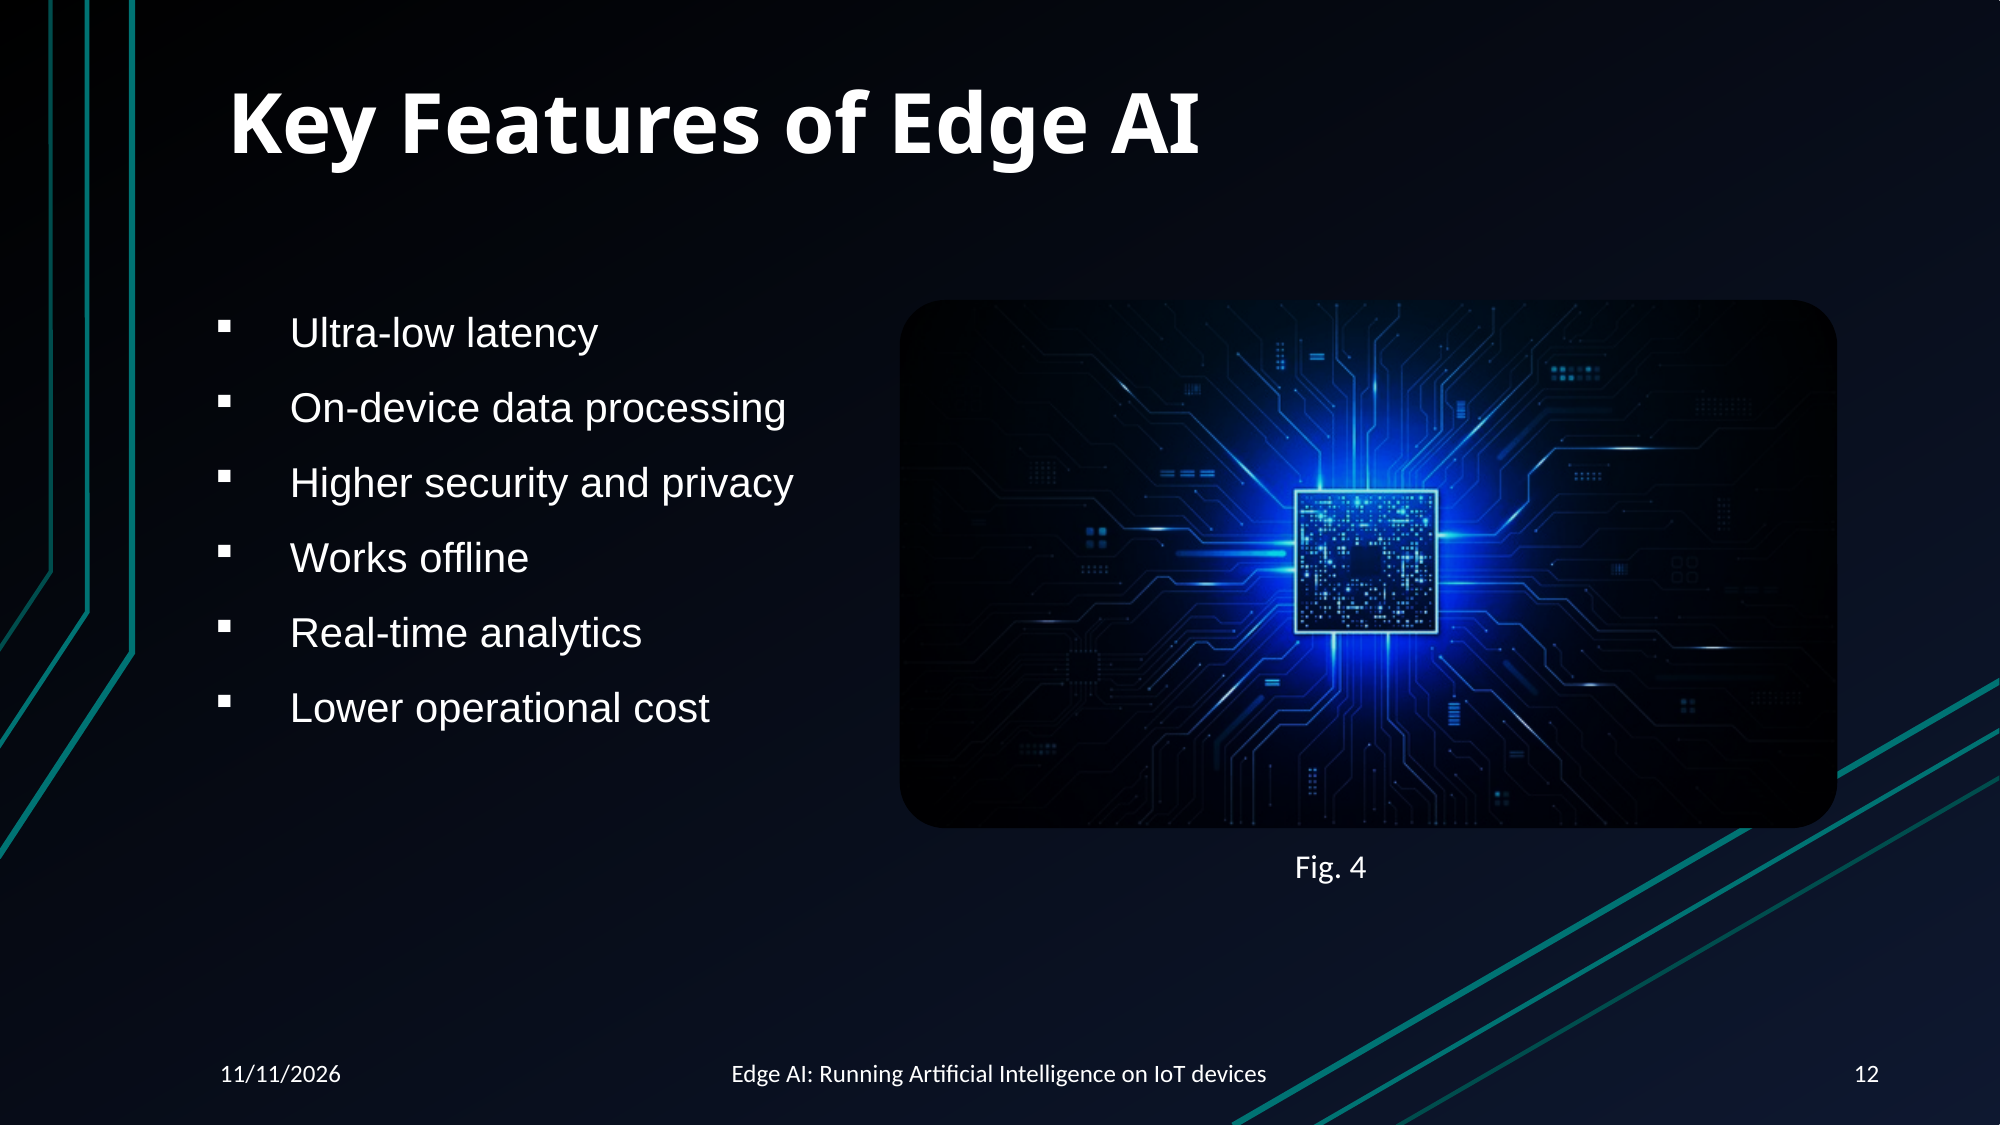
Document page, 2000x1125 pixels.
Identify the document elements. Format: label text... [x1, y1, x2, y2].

text_box Ultra-low latency On-device data processing Higher security and privacy Works offline Real-time analytics Lower operational cost [199, 203, 850, 739]
text_box Key Features of Edge AI [212, 62, 1433, 248]
footer Edge AI: Running Artificial Intelligence on IoT devices [566, 1042, 1433, 1103]
picture [899, 299, 1838, 829]
slide_number 12 [1732, 1042, 1900, 1103]
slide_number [199, 1042, 566, 1103]
text_box Fig. 4 [1149, 837, 1513, 893]
